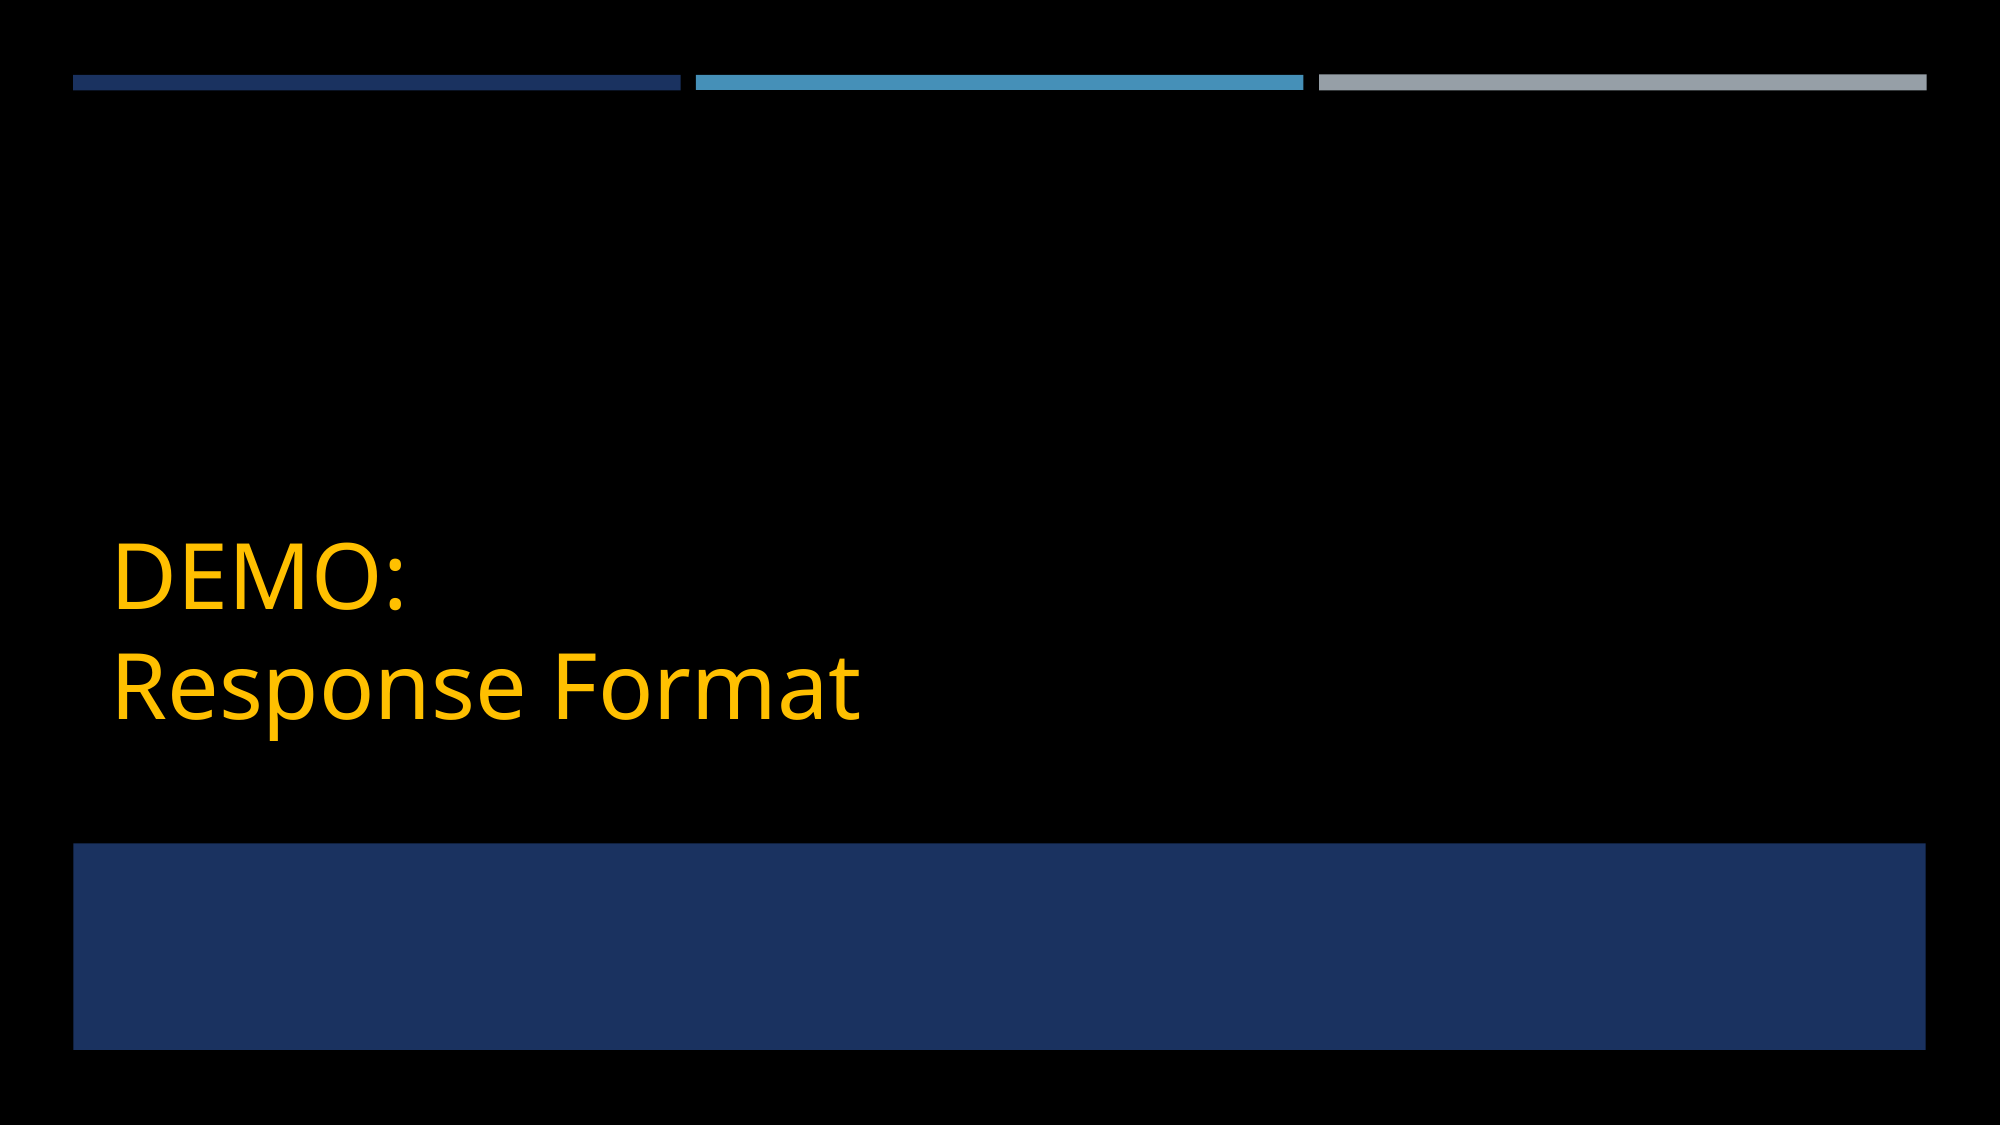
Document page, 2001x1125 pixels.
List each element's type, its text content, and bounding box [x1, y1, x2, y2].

title DEMO: Response Format [95, 499, 1905, 745]
